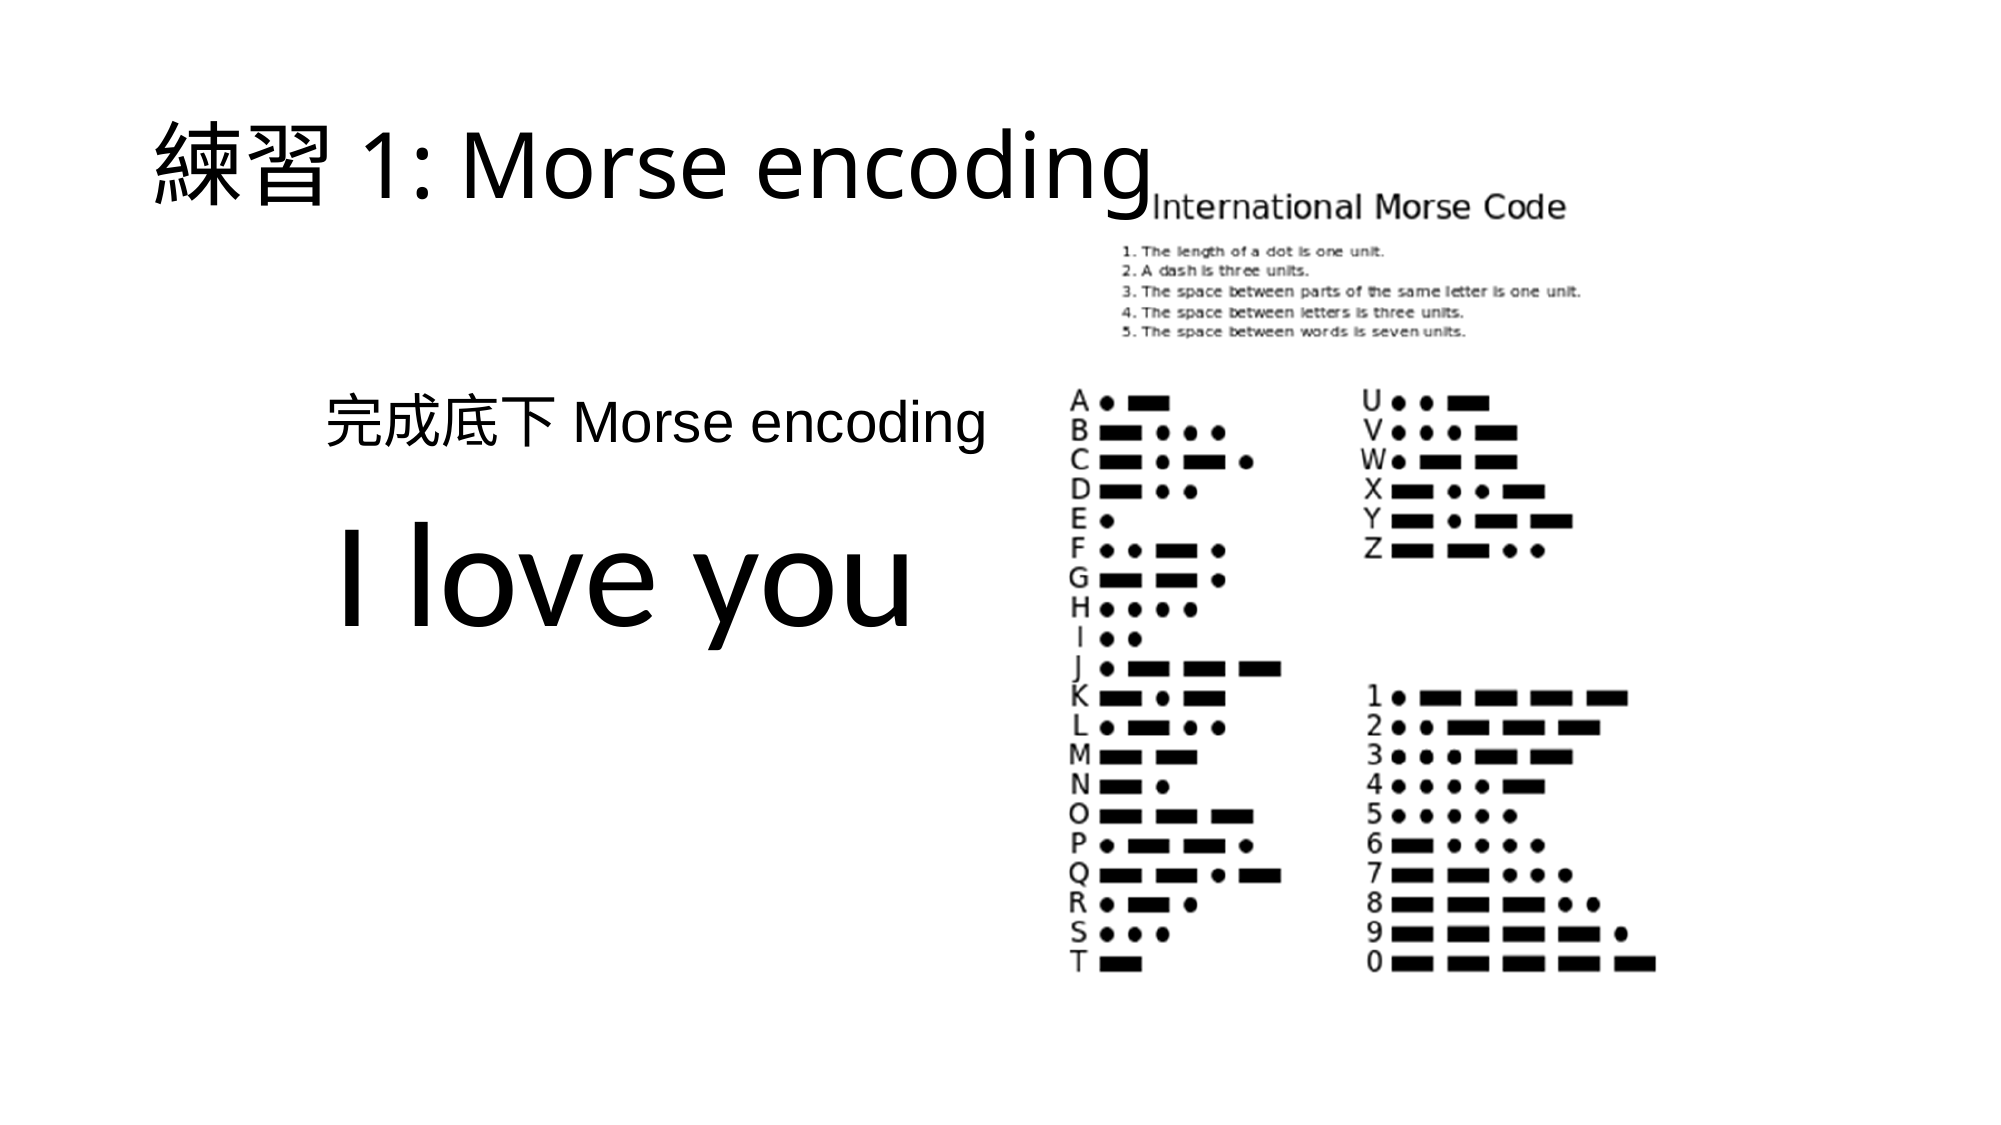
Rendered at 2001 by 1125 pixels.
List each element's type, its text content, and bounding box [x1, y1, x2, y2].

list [1050, 174, 1676, 1030]
text_box 完成底下Morse encoding [310, 376, 1003, 462]
list I love you [318, 489, 994, 702]
title 練習1: Morse encoding [137, 59, 1863, 278]
